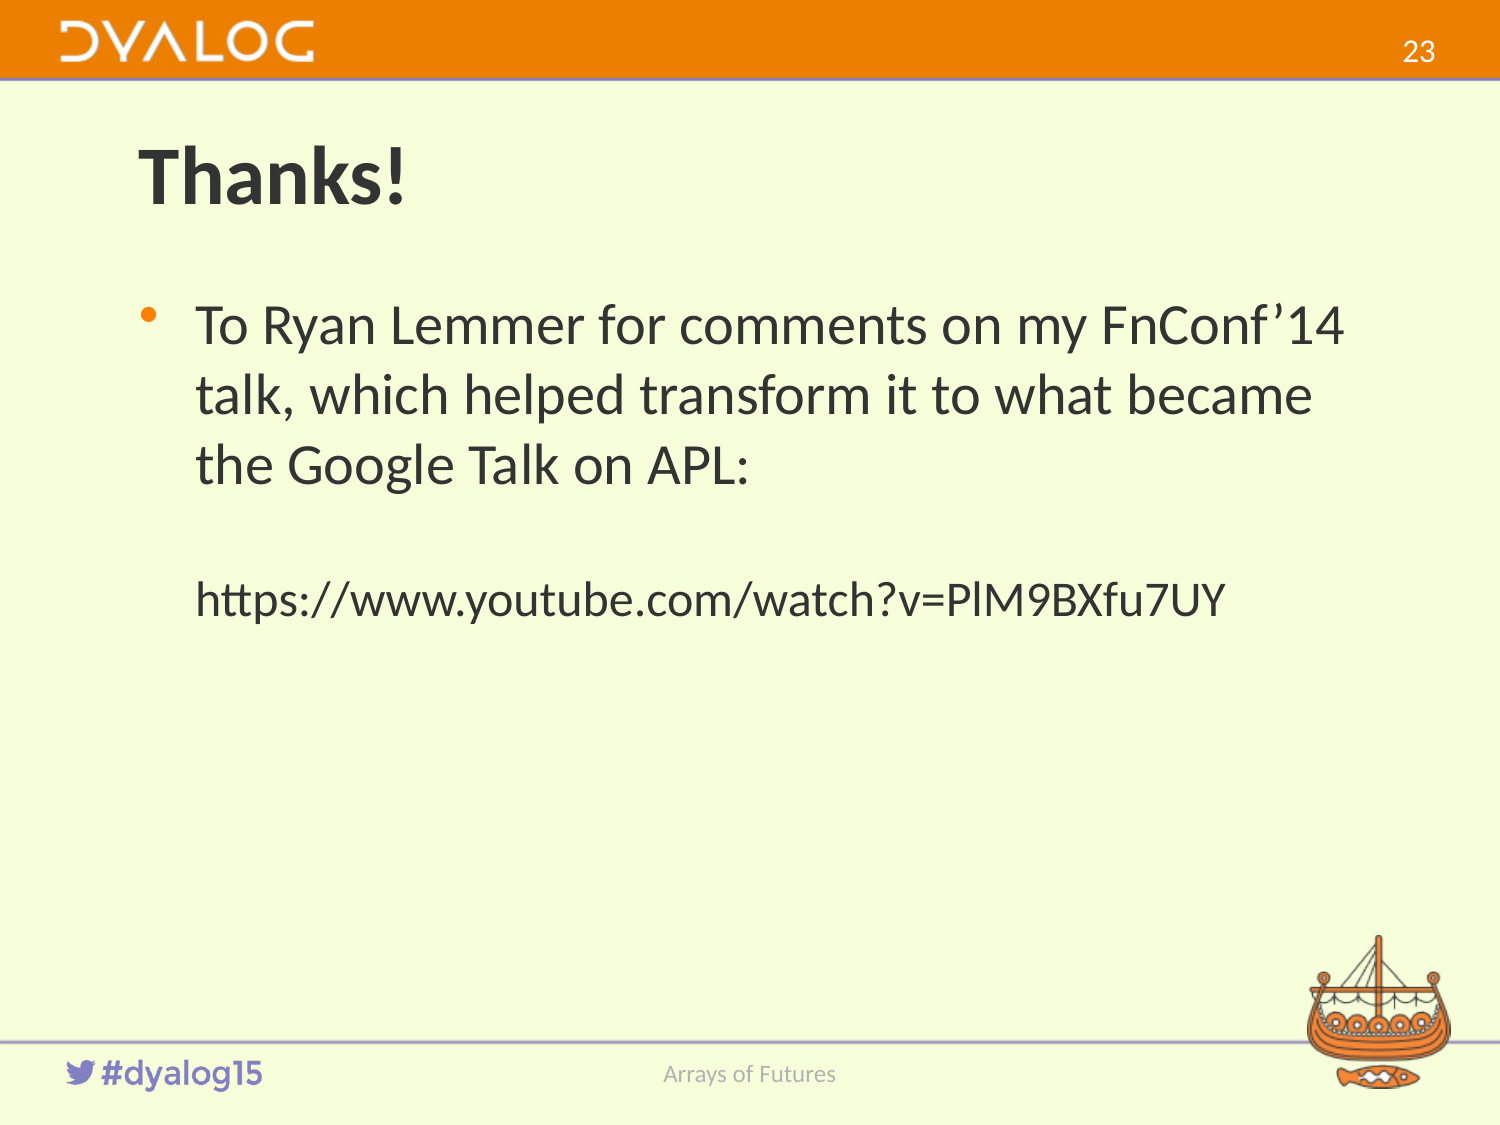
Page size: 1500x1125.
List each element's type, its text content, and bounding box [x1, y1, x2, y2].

slide_number 22 [1293, 19, 1451, 79]
footer Arrays of Futures [395, 1042, 1105, 1103]
picture [0, 0, 1500, 1125]
list To Ryan Lemmer for comments on my FnConf’14 talk, which helped transform it to what became the Google Talk on APL: https://www.youtube.com/watch?v=PlM9BXfu7UY [123, 278, 1376, 988]
title Thanks! [123, 113, 1376, 254]
